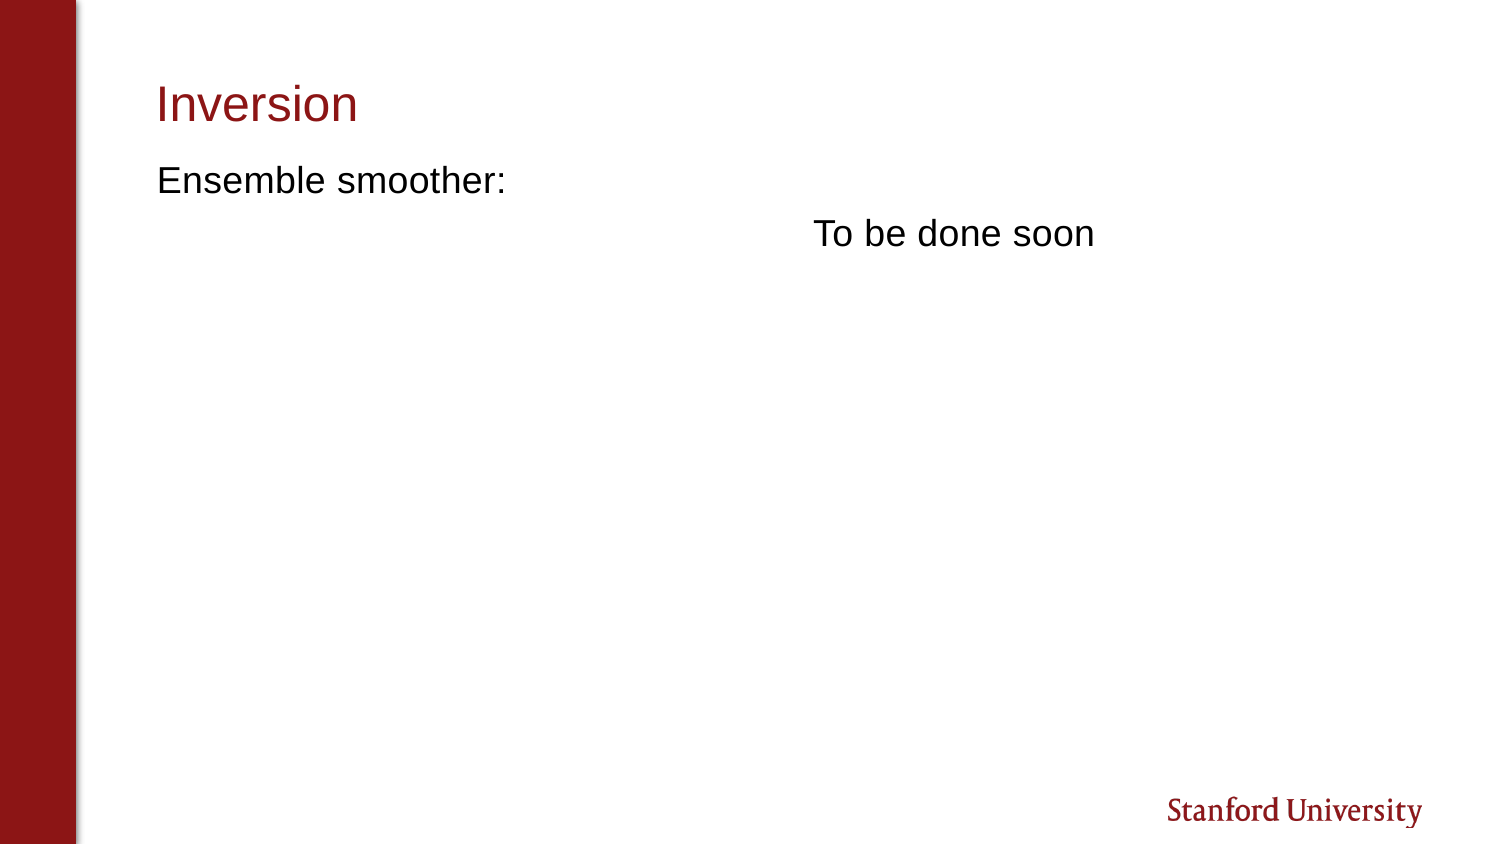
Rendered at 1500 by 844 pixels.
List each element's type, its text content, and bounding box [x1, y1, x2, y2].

list Ensemble smoother: To be done soon [156, 149, 1421, 766]
title Inversion [155, 58, 1420, 140]
